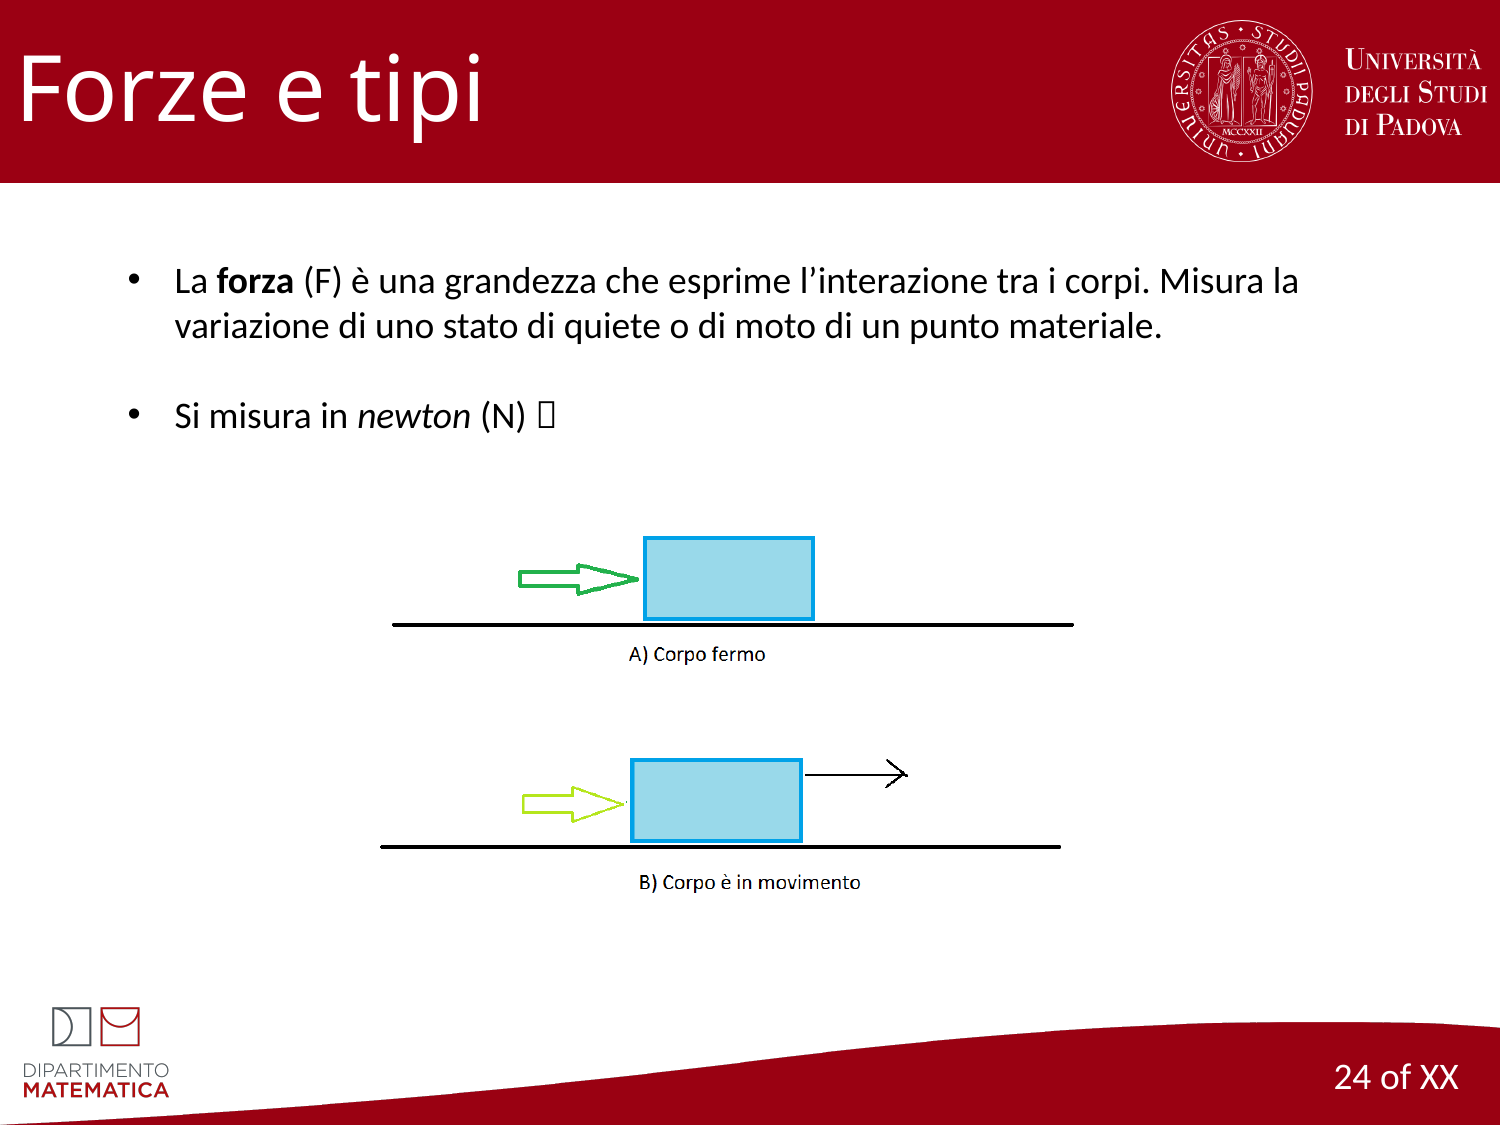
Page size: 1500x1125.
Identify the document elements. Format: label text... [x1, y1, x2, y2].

picture [327, 491, 1120, 999]
title Forze e tipi [0, 0, 1159, 183]
picture [0, 1007, 1500, 1125]
slide_number 24 of XX [1136, 1044, 1474, 1104]
picture [1171, 20, 1487, 162]
